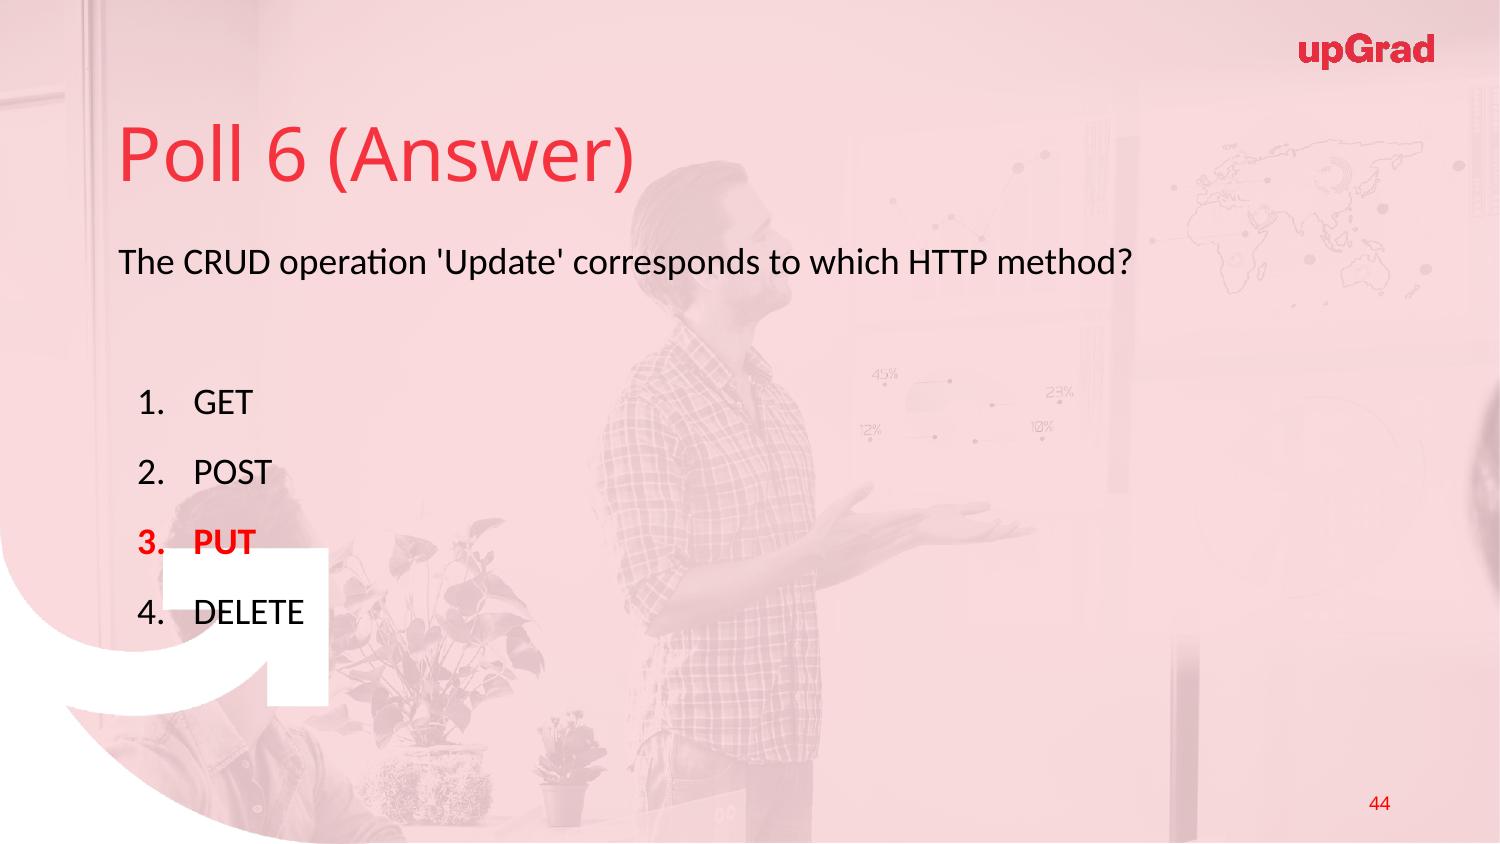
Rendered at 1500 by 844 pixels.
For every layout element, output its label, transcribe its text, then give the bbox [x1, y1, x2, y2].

text_box Poll 6 (Answer) [105, 102, 1007, 212]
picture [1299, 33, 1434, 70]
slide_number 44 [1068, 782, 1406, 828]
text_box [0, 0, 1500, 844]
text_box The CRUD operation 'Update' corresponds to which HTTP method? GET POST PUT DELETE [103, 229, 1404, 803]
